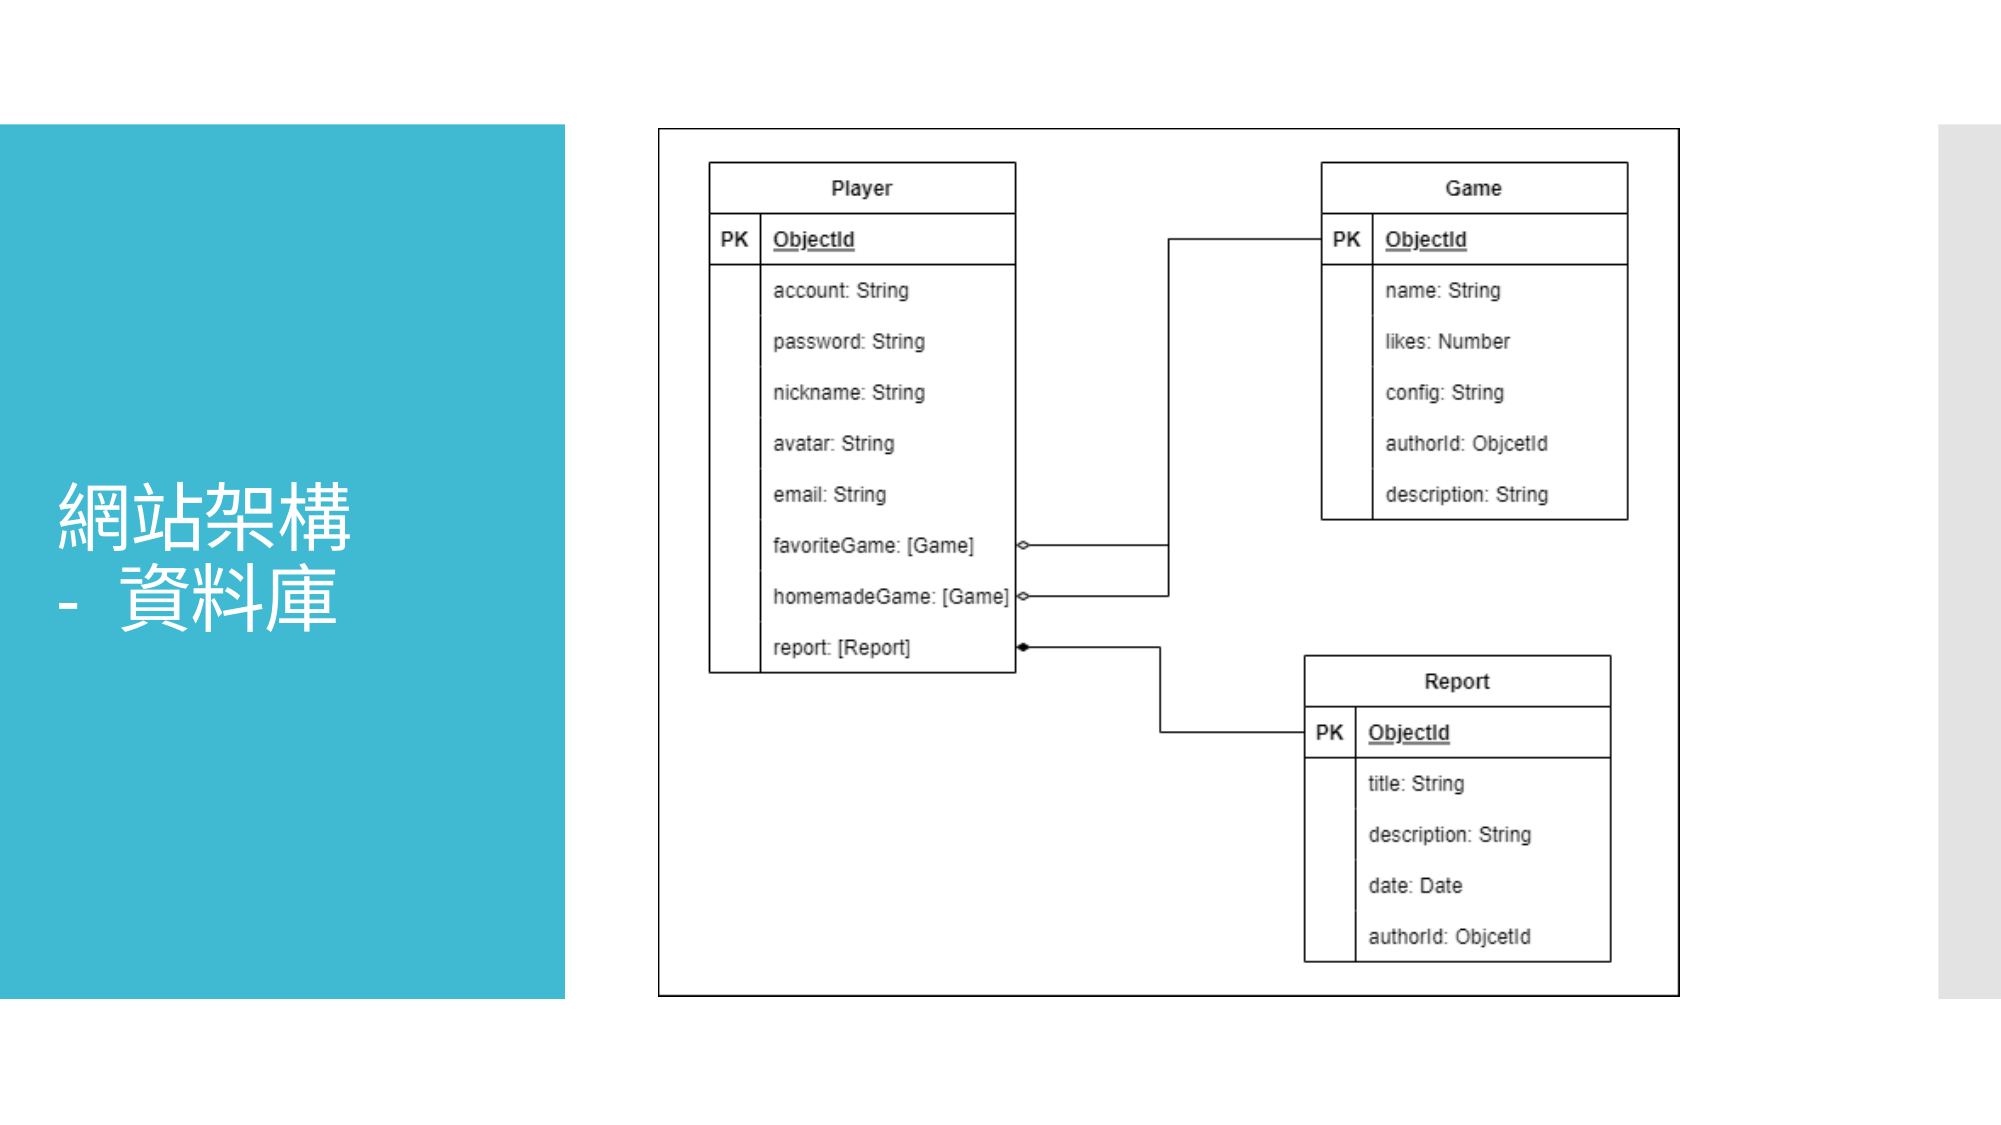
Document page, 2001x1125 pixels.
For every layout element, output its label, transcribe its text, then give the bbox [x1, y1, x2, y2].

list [658, 128, 1680, 997]
title 網站架構 - 資料庫 [41, 184, 525, 940]
